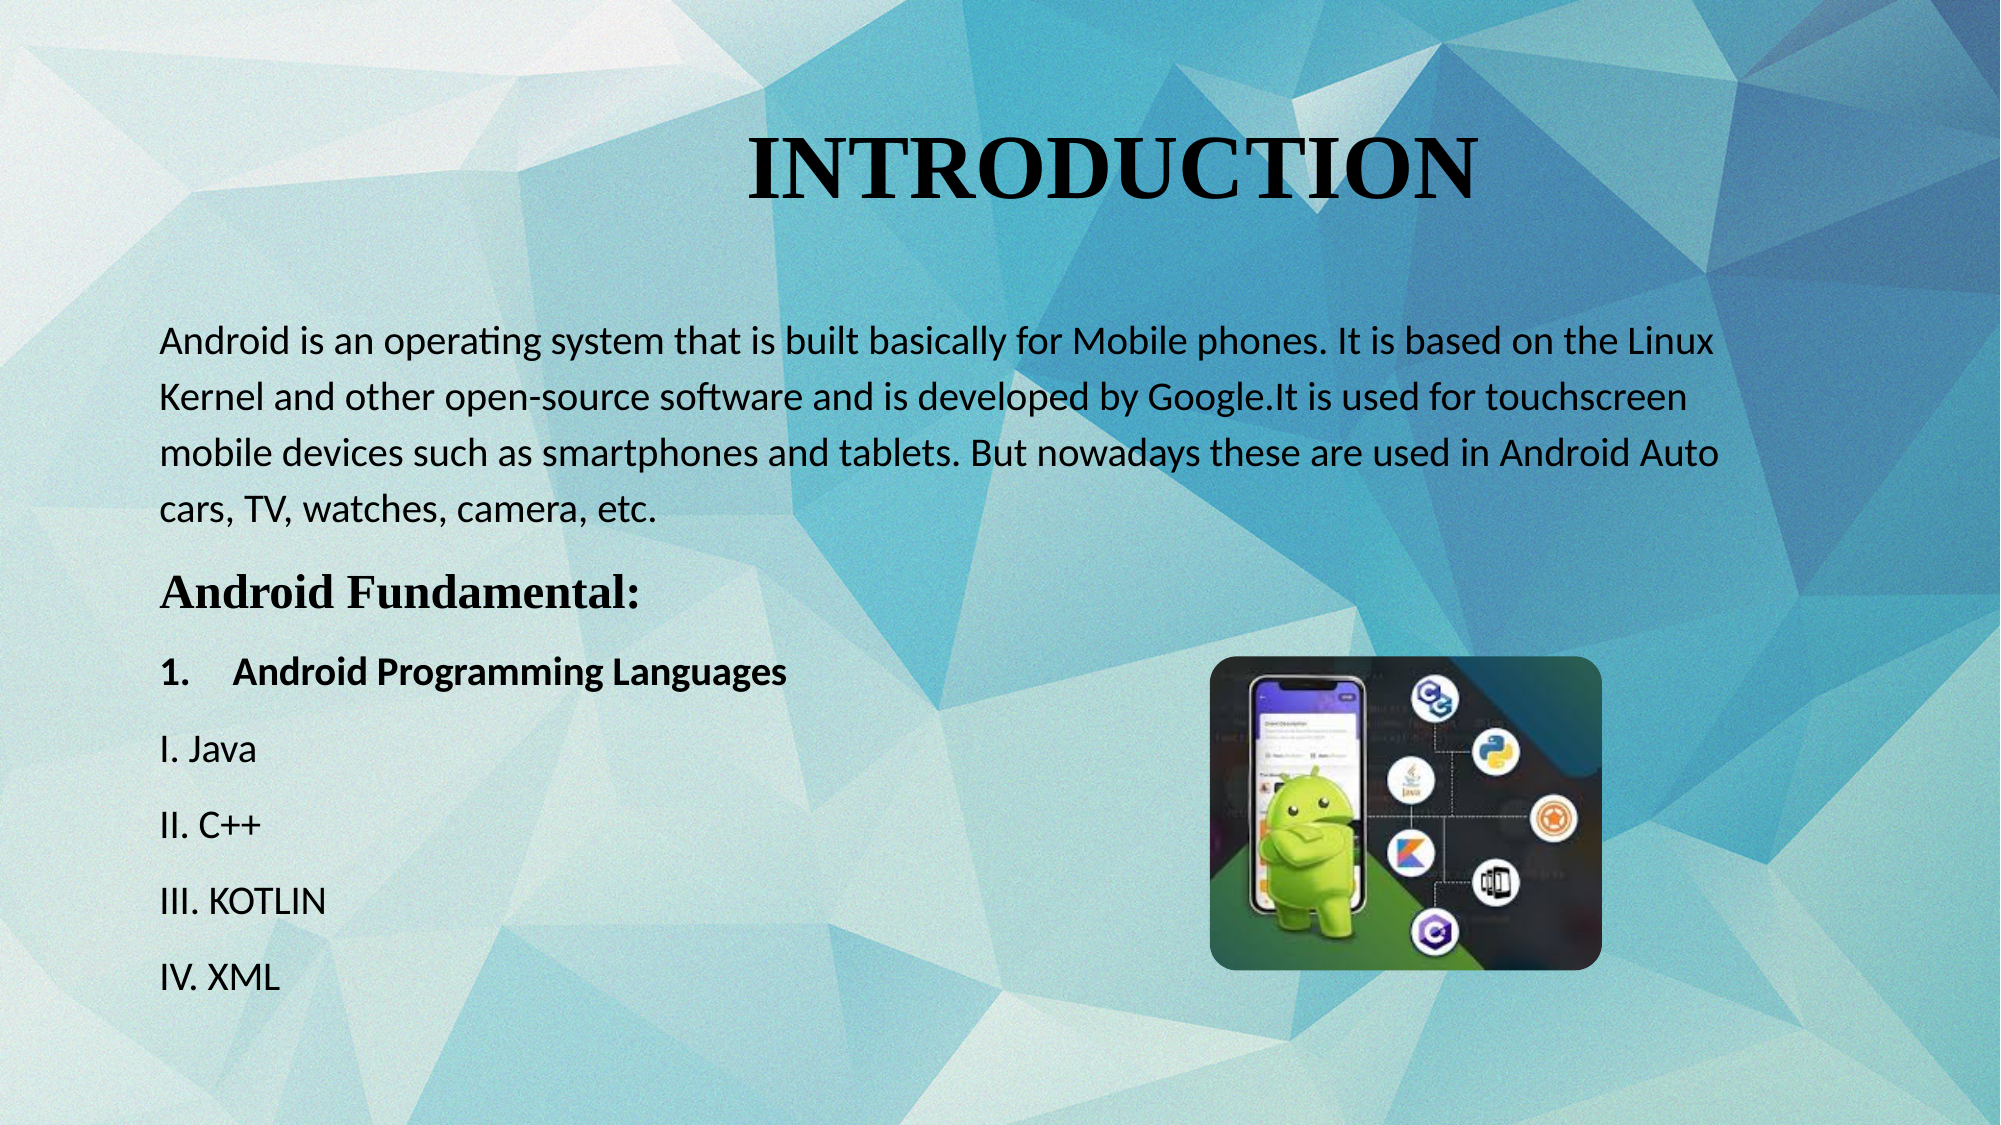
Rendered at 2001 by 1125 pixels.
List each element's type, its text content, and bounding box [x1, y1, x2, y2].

list Android is an operating system that is built basically for Mobile phones. It is based on the Linux Kernel and other open-source software and is developed by Google.It is used for touchscreen mobile devices such as smartphones and tablets. But nowadays these are used in Android Auto cars, TV, watches, camera, etc. Android Fundamental: Android Programming Languages I. Java II. C++ III. KOTLIN IV. XML [137, 299, 1863, 1014]
title INTRODUCTION [137, 59, 1863, 278]
picture [1209, 656, 1602, 971]
